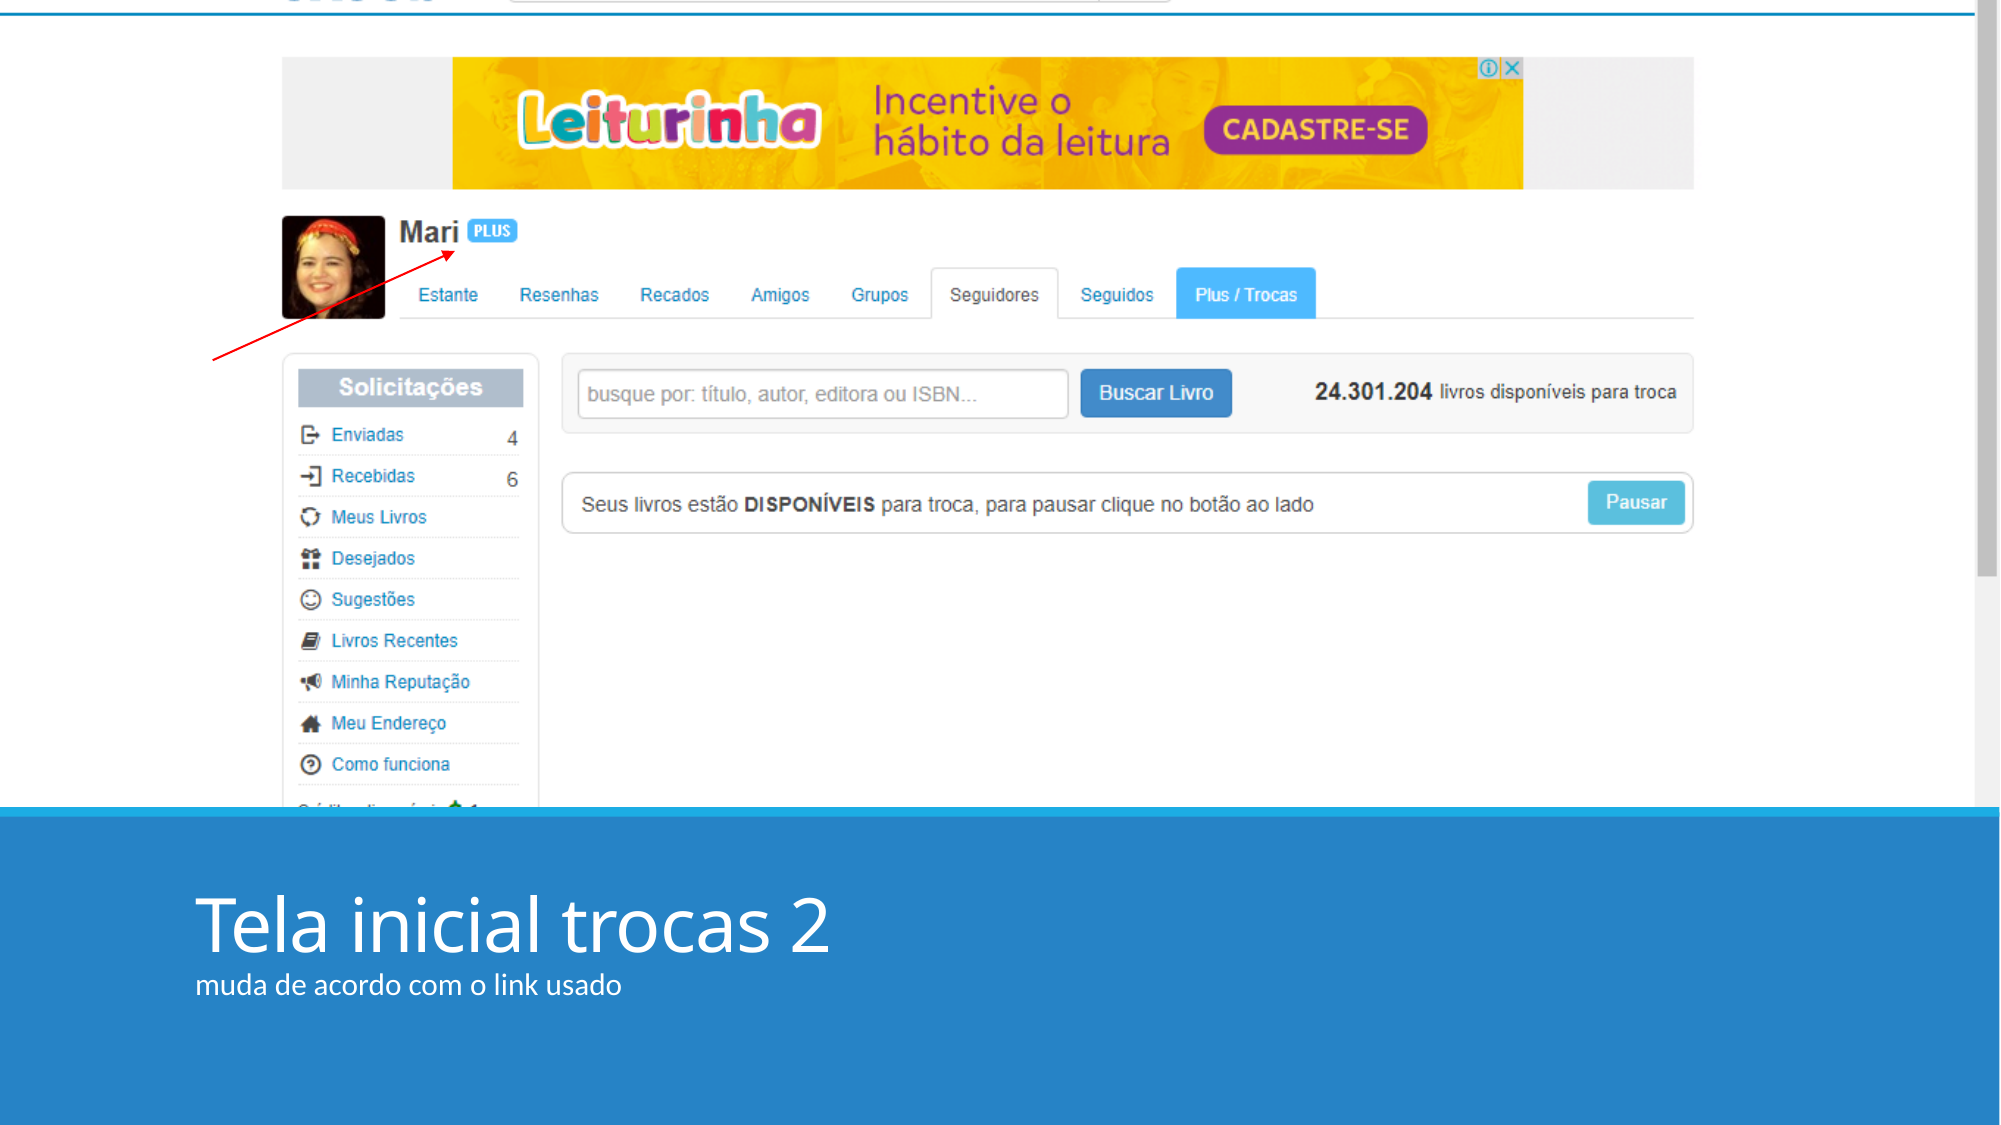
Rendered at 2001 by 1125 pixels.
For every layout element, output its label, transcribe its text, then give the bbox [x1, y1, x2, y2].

title Tela inicial trocas 2 [180, 832, 1839, 968]
list muda de acordo com o link usado [180, 968, 1839, 1067]
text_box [212, 250, 456, 361]
picture [0, 0, 2000, 807]
